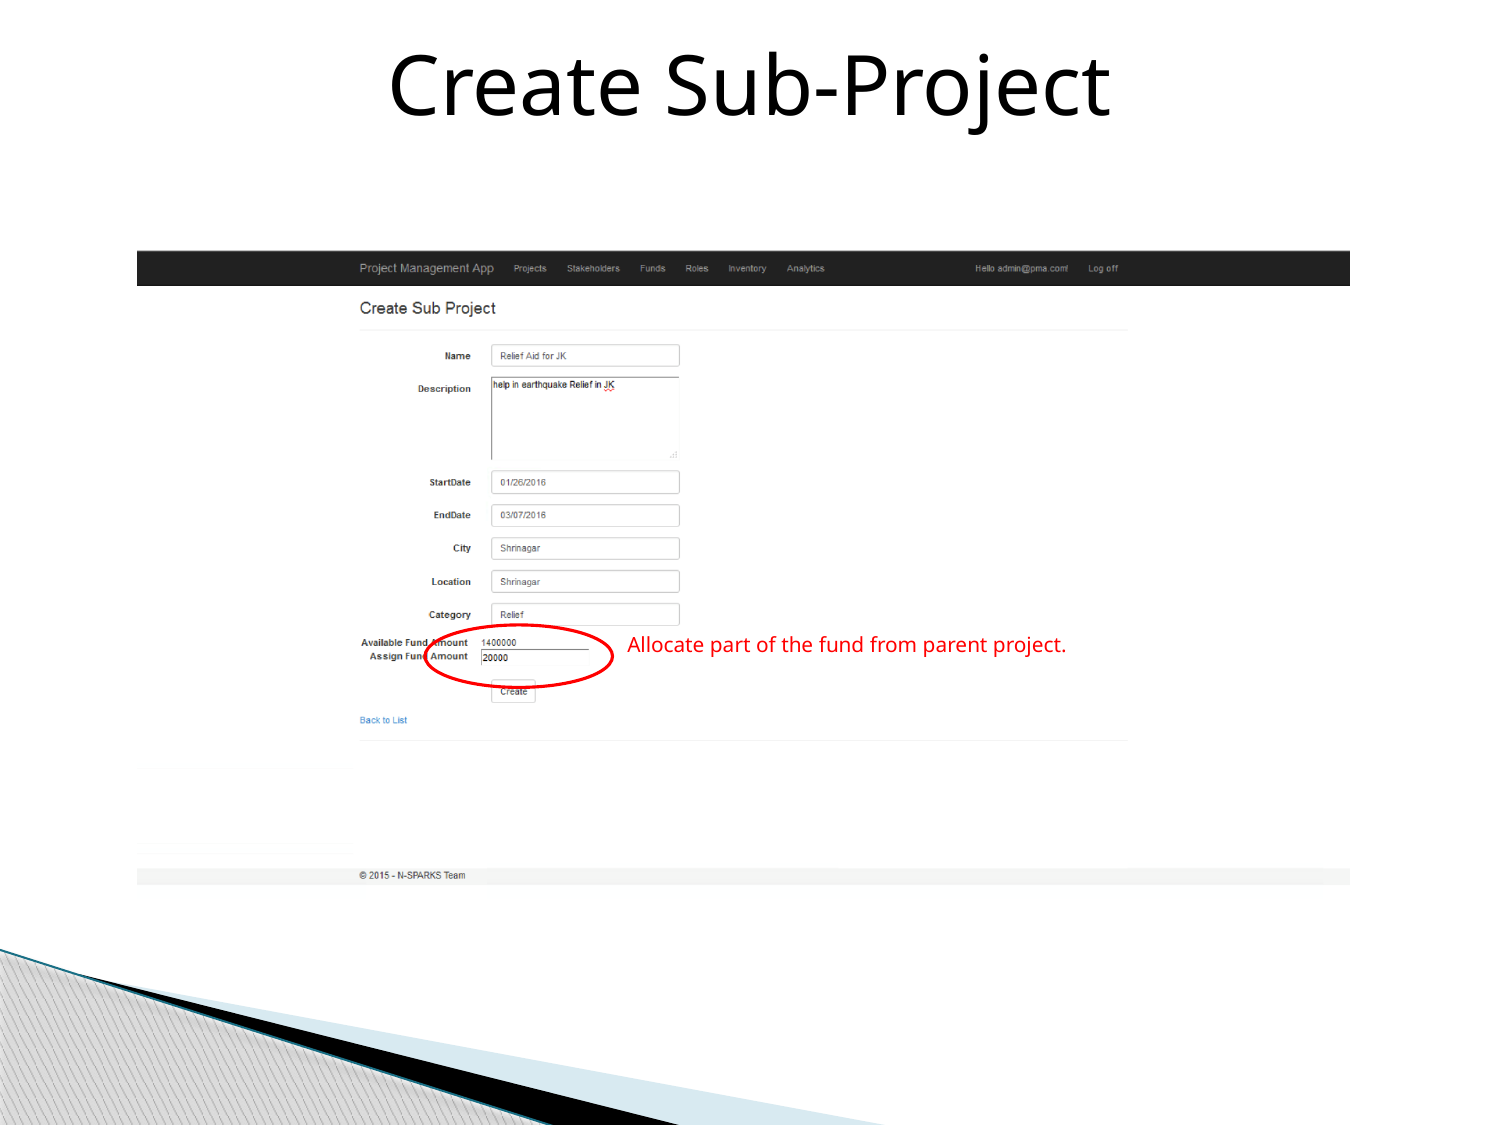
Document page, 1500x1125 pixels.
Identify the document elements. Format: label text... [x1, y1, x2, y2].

picture [137, 250, 1351, 907]
text_box Create Sub-Project [0, 24, 1500, 140]
